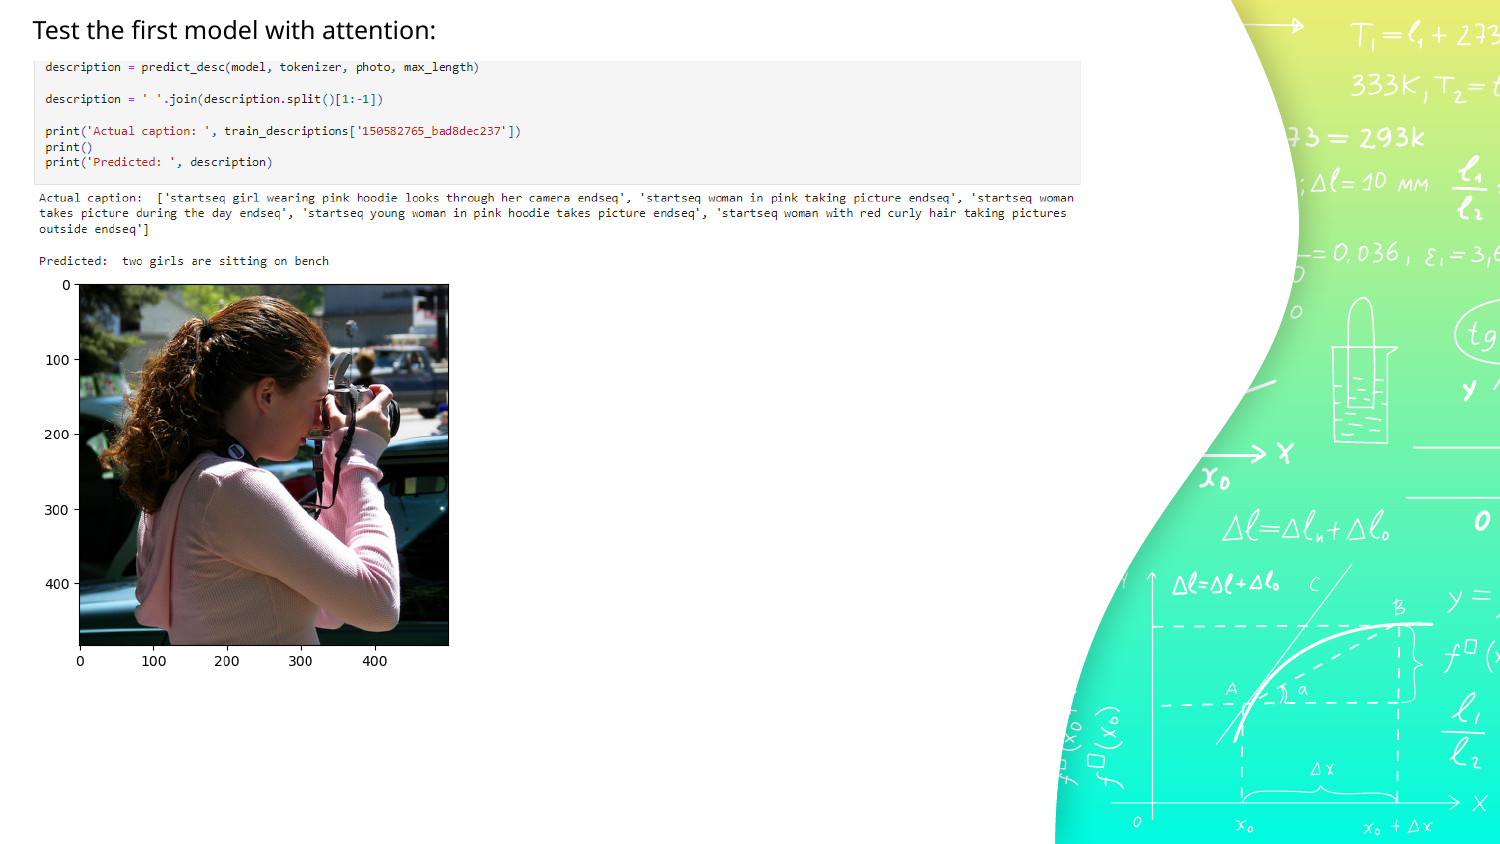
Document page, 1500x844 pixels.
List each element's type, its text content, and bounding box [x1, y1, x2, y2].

title Test the first model with attention: [17, 0, 1339, 62]
picture [30, 60, 1081, 672]
